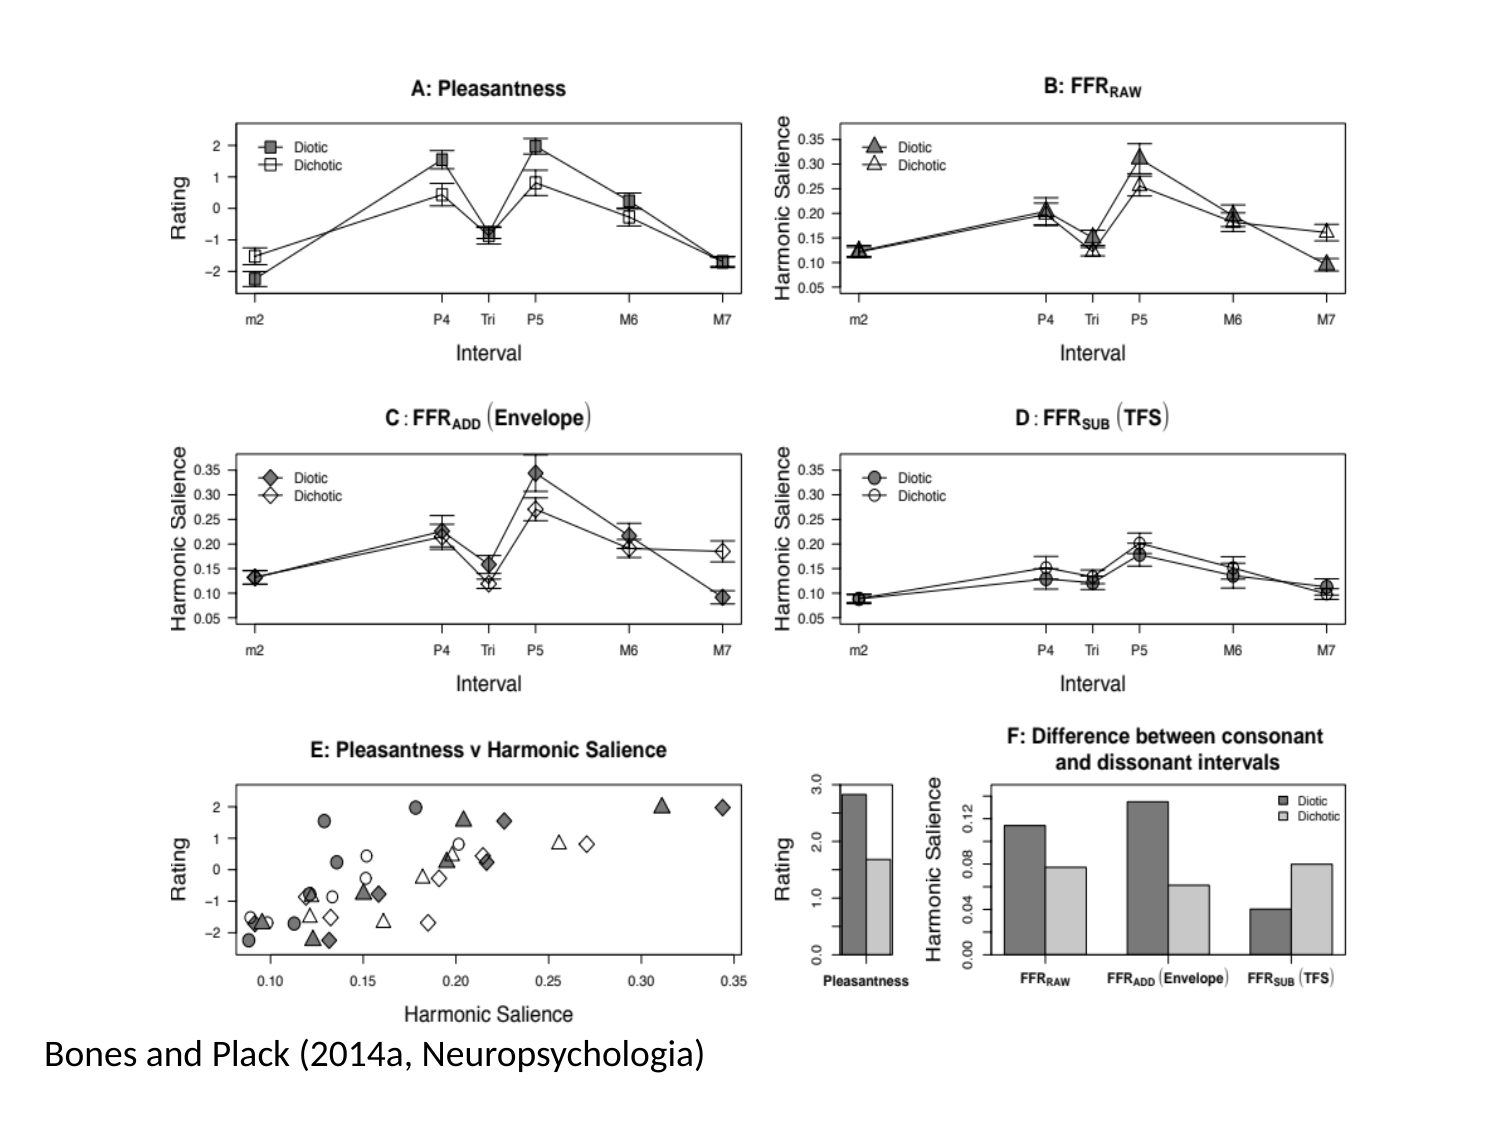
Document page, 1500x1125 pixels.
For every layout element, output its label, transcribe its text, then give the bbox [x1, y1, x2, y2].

picture [171, 52, 1376, 1041]
text_box Bones and Plack (2014a, Neuropsychologia) [29, 1021, 833, 1082]
text_box [1009, 47, 1500, 338]
